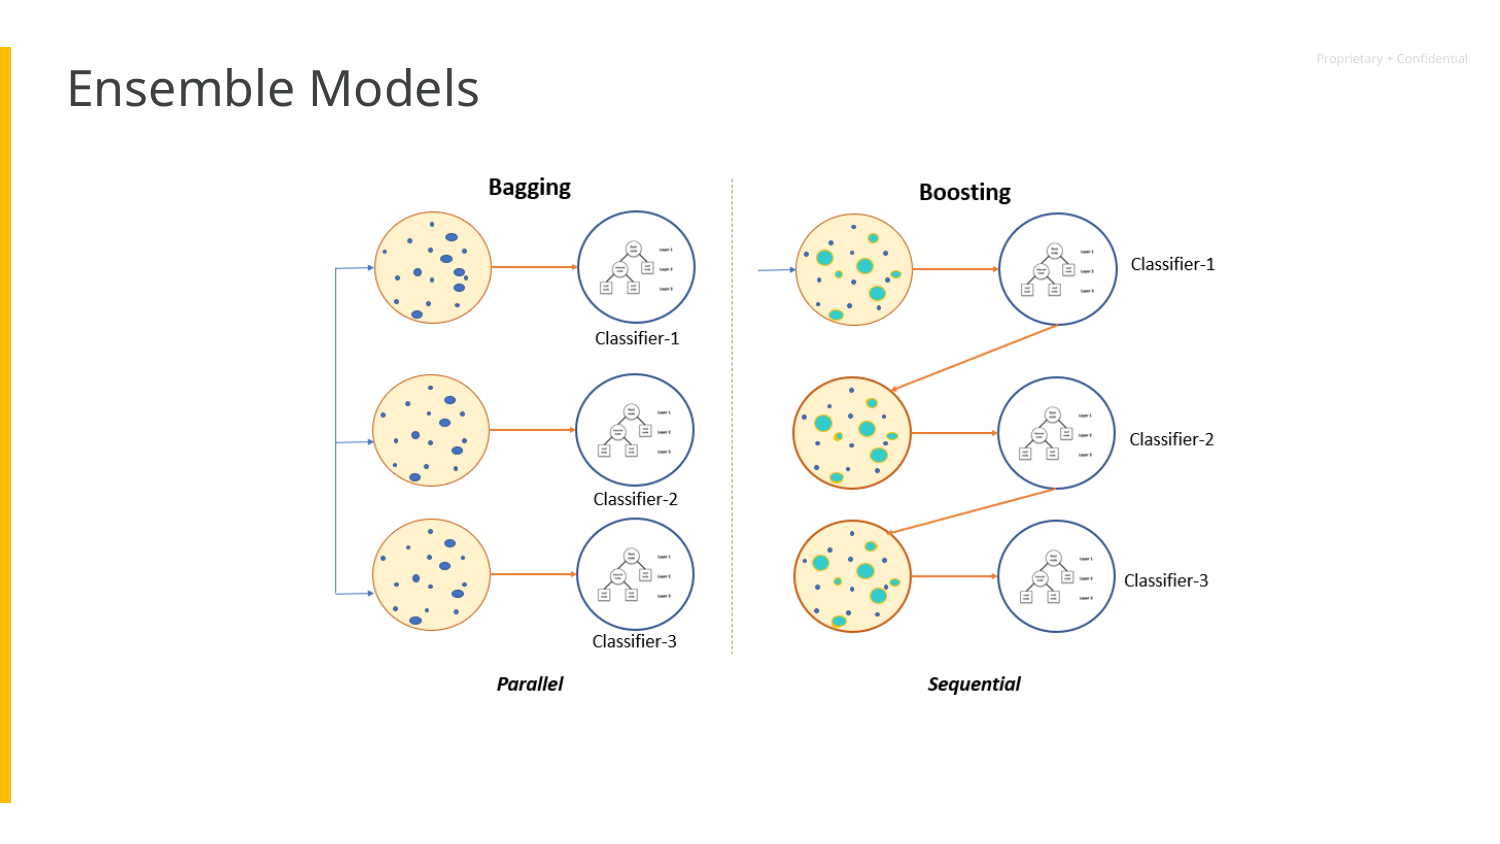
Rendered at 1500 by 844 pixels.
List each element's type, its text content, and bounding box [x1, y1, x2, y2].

title Ensemble Models [51, 41, 1449, 136]
picture [293, 163, 1230, 701]
